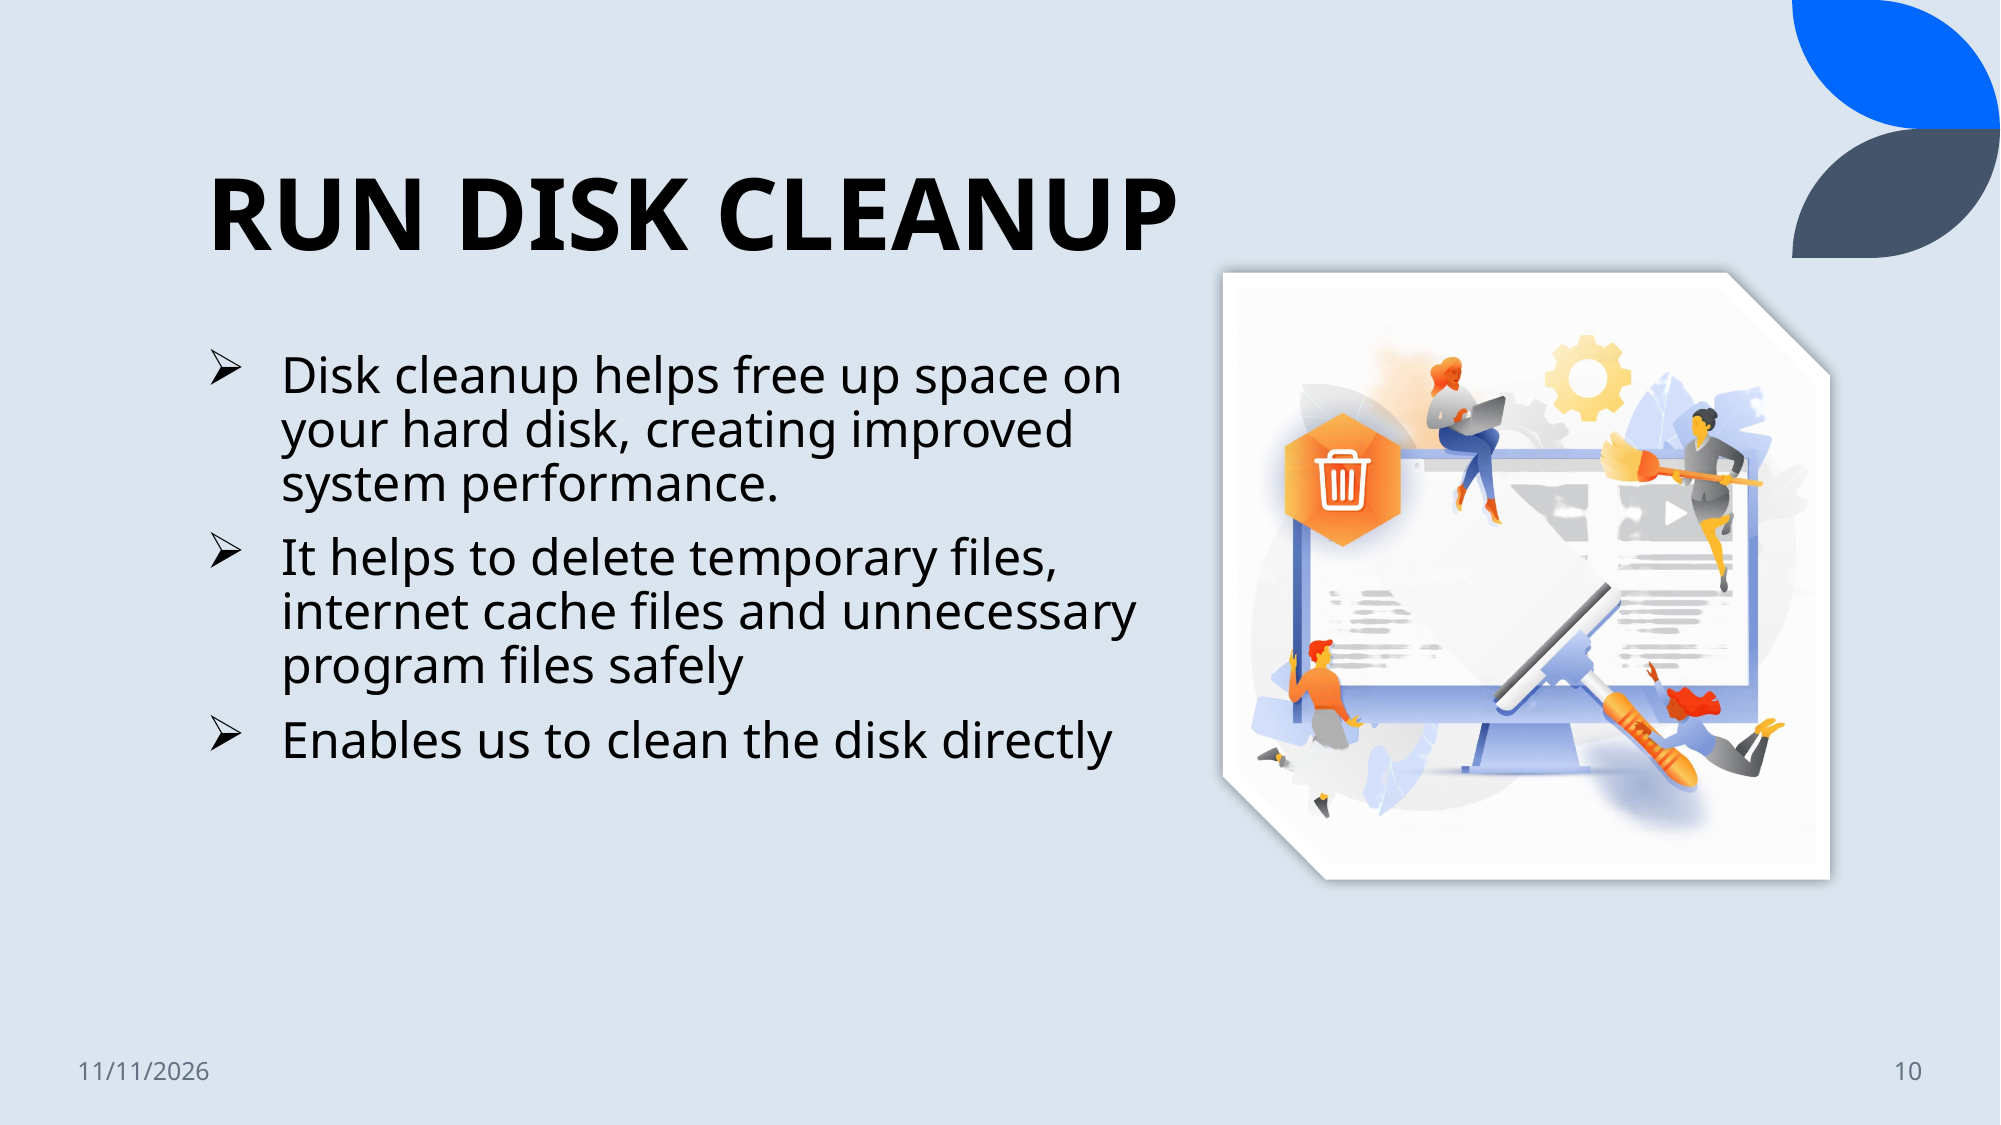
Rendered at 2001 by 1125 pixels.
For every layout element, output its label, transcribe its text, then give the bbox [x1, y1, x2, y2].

title RUN DISK CLEANUP [191, 62, 1796, 280]
picture [1230, 279, 1823, 873]
list Disk cleanup helps free up space on your hard disk, creating improved system performance. It helps to delete temporary files, internet cache files and unnecessary program files safely Enables us to clean the disk directly [191, 342, 1180, 895]
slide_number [62, 1042, 342, 1103]
slide_number 10 [1665, 1042, 1938, 1103]
